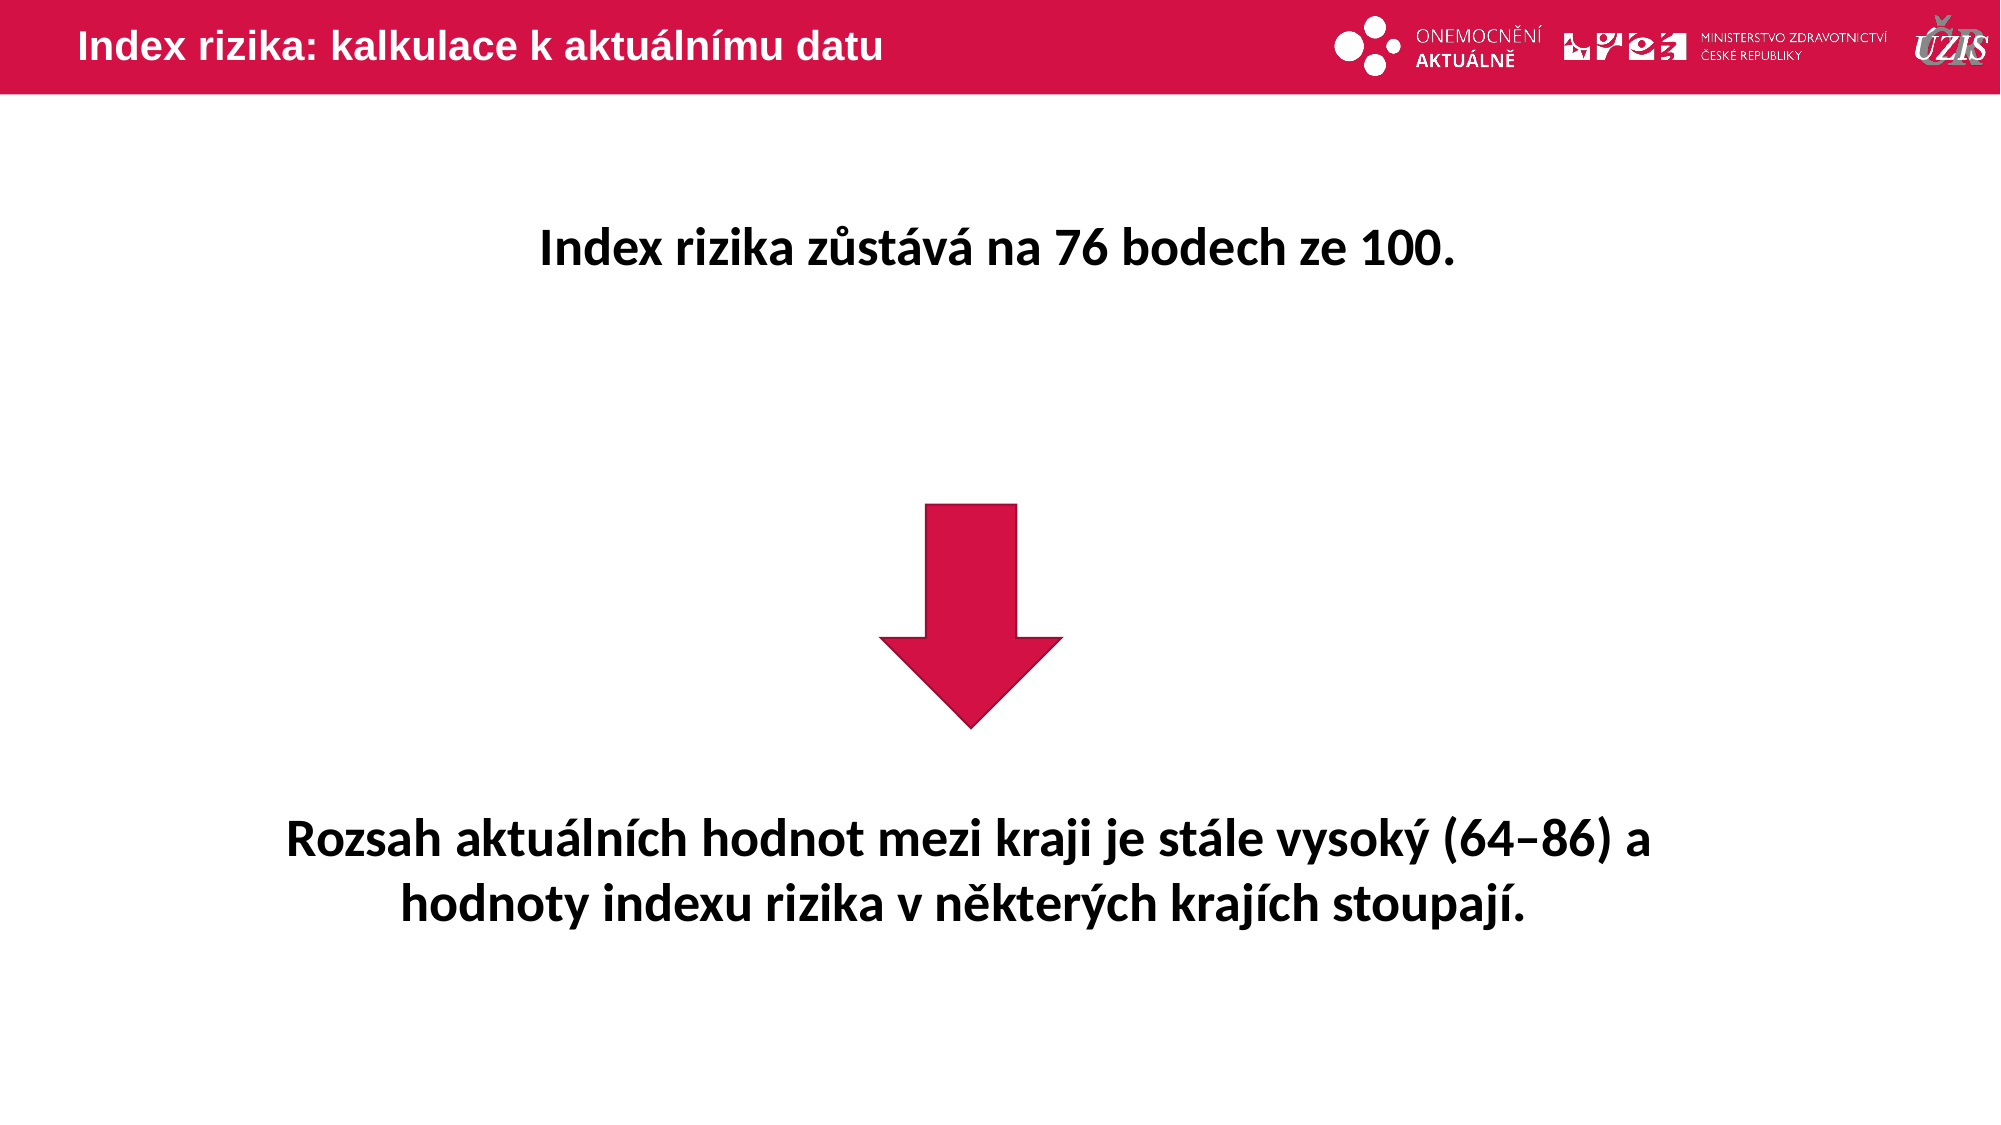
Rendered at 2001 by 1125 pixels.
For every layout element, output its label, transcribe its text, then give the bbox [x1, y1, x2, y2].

picture [1334, 16, 1542, 76]
text_box Rozsah aktuálních hodnot mezi kraji je stále vysoký (64–86) a hodnoty indexu rizika v některých krajích stoupají. [179, 795, 1761, 940]
text_box Index rizika zůstává na 76 bodech ze 100. [56, 203, 1942, 284]
picture [1915, 15, 1989, 66]
picture [1563, 31, 1888, 60]
text_box [878, 503, 1064, 730]
title Index rizika: kalkulace k aktuálnímu datu [62, 0, 948, 95]
